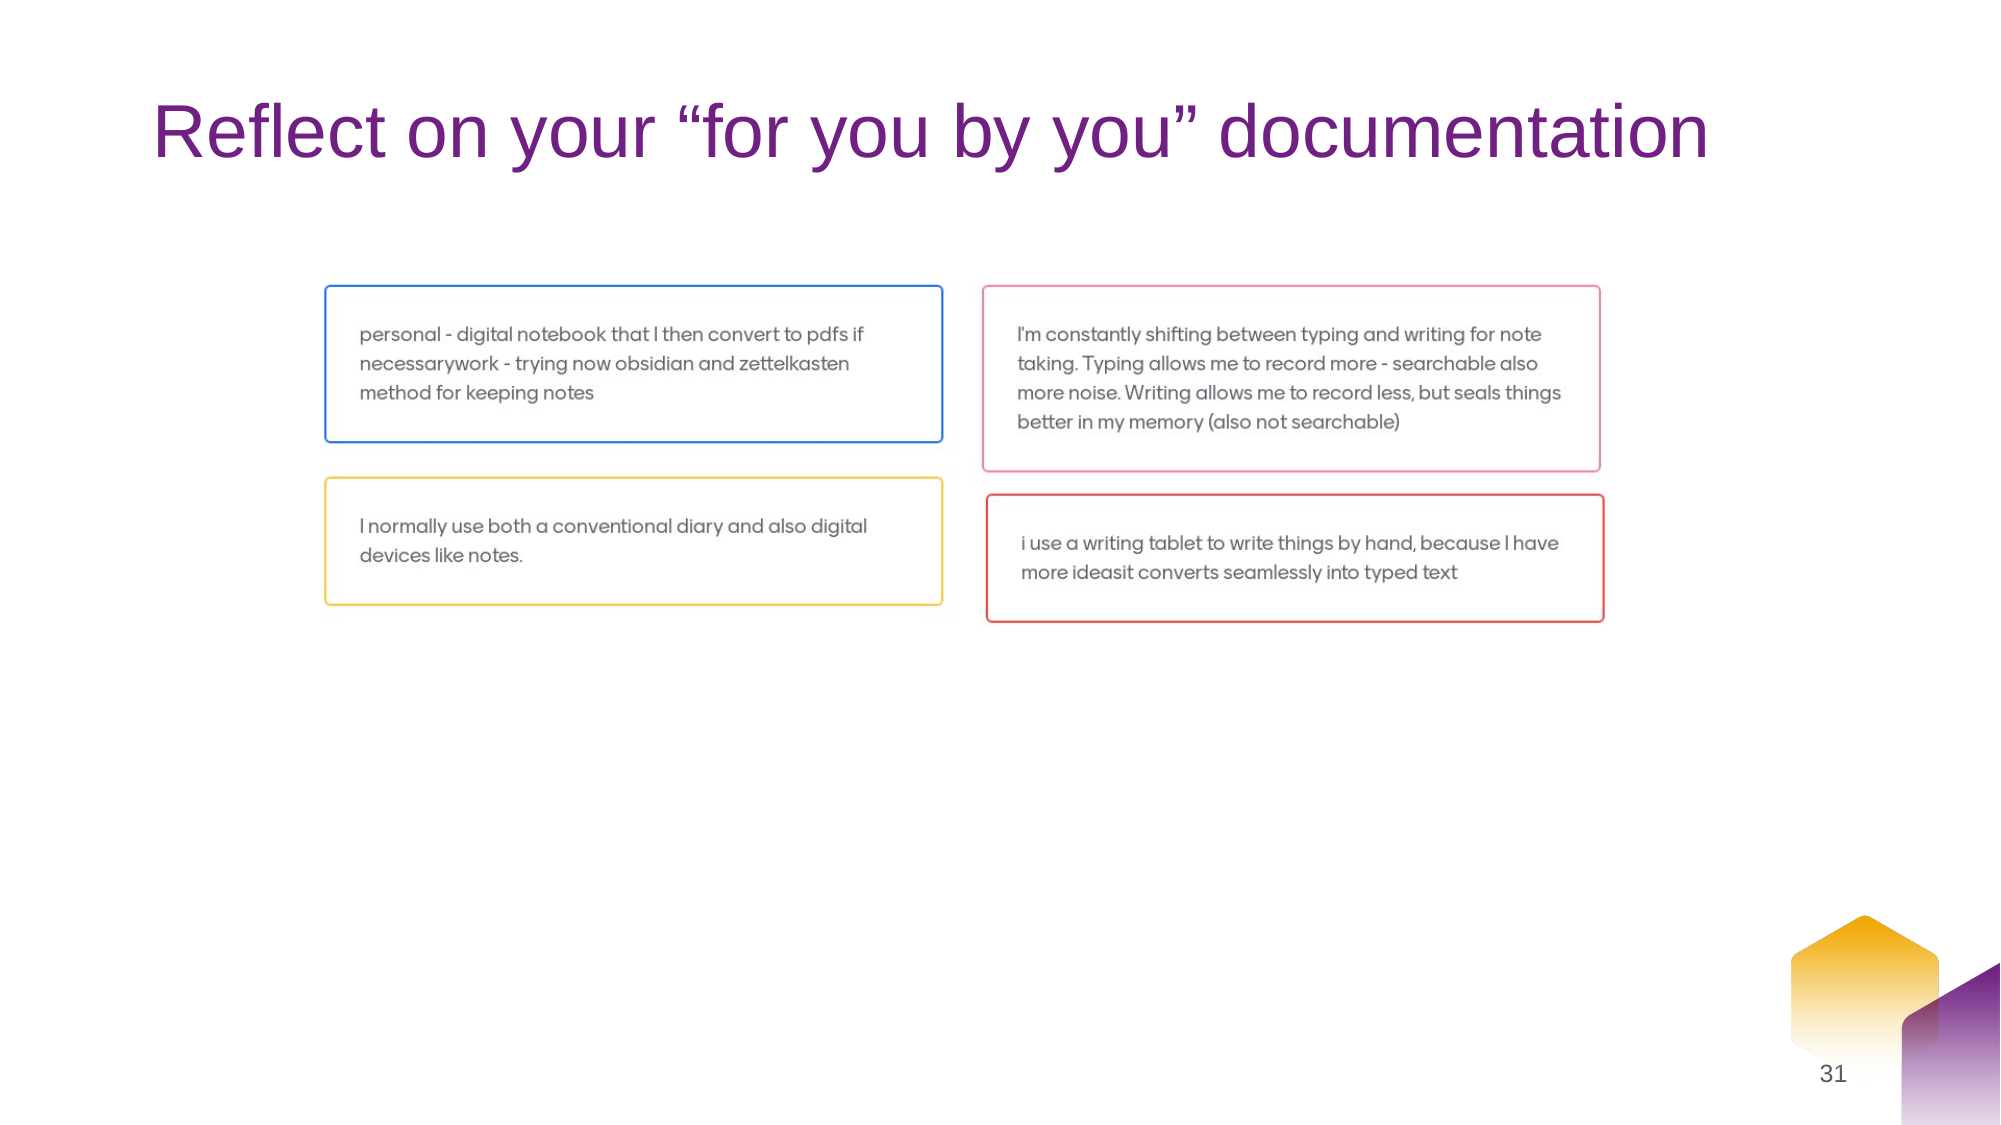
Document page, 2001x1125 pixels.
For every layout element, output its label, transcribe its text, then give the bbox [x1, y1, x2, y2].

slide_number 31 [1412, 1042, 1863, 1103]
picture [1746, 884, 2000, 1125]
title Reflect on your “for you by you” documentation [137, 88, 1775, 179]
picture [291, 270, 1638, 834]
